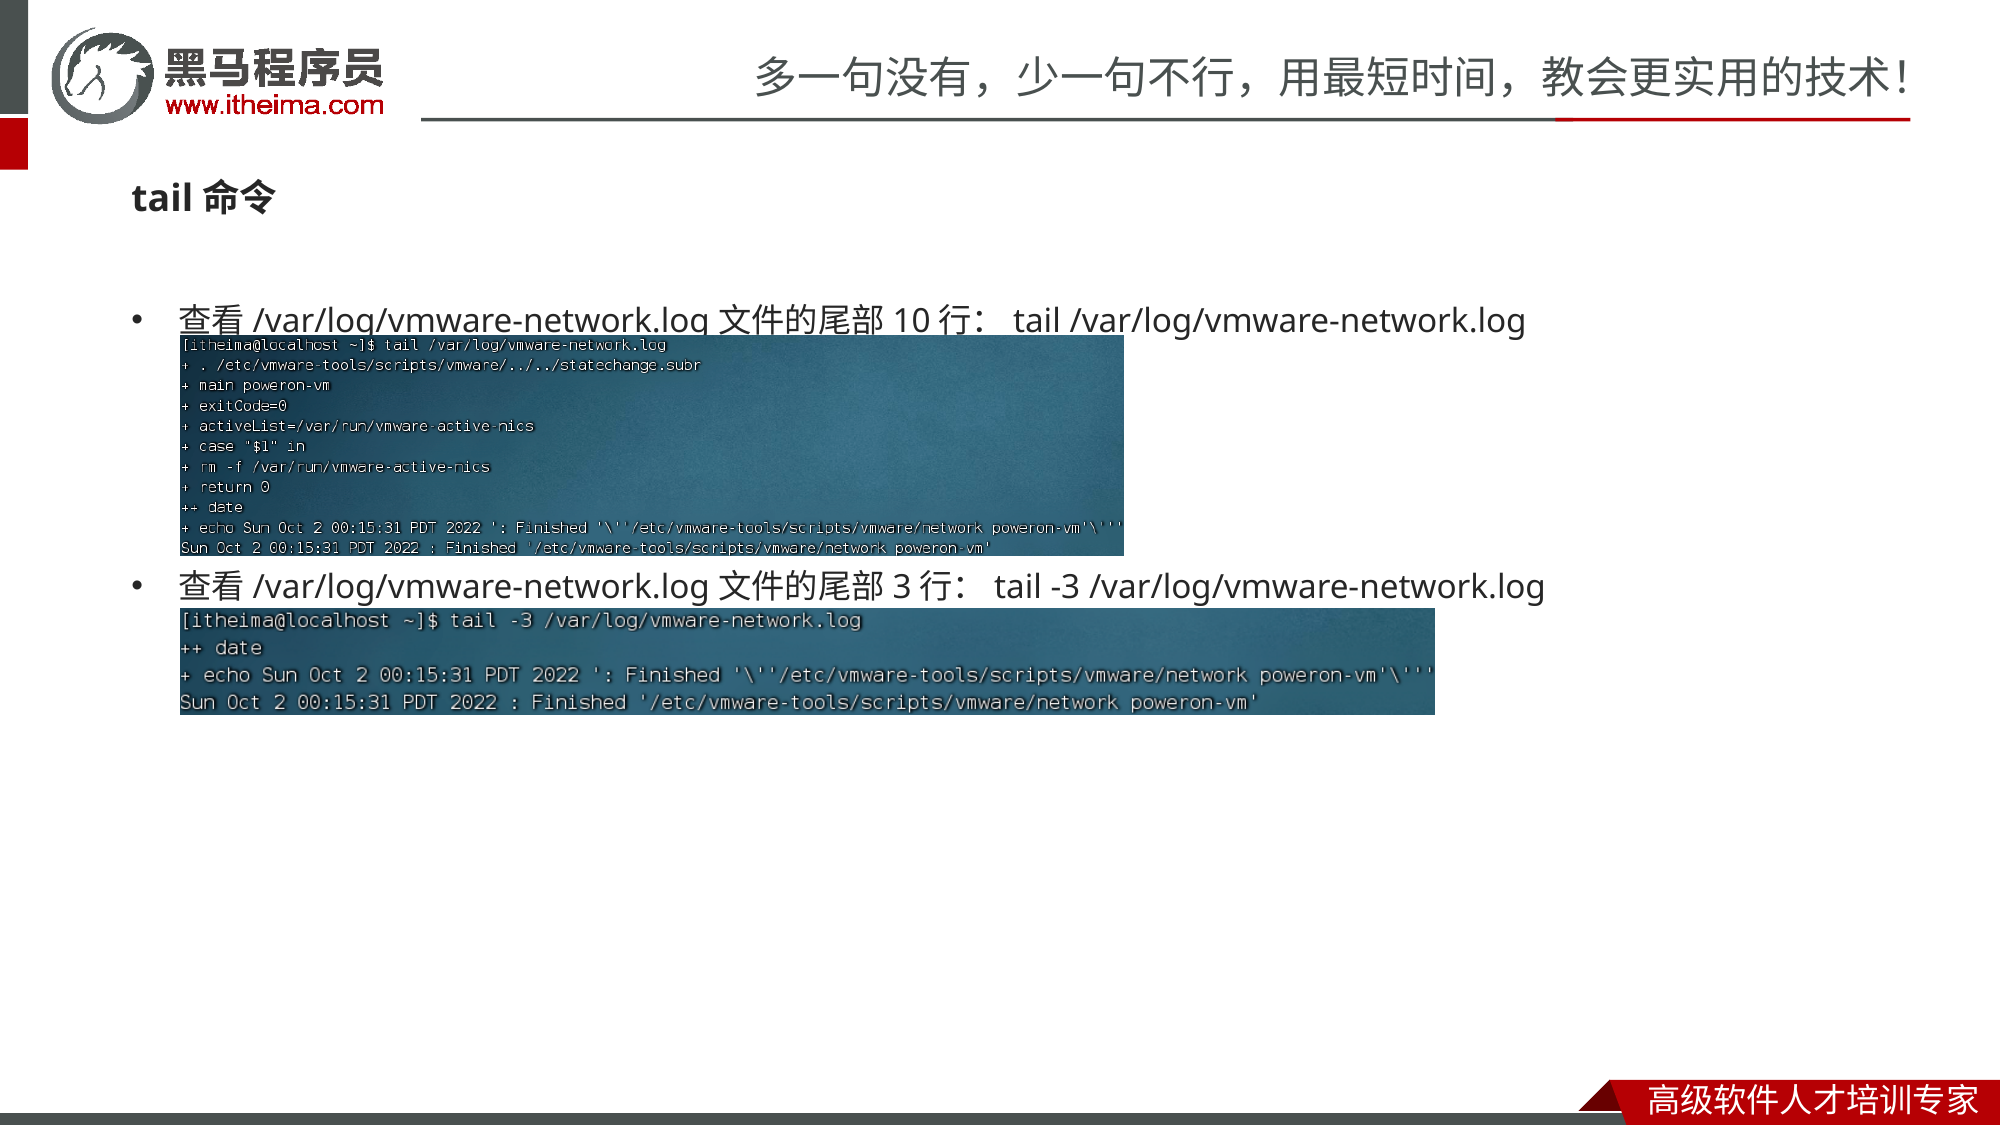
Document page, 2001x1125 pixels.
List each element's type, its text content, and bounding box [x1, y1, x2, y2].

picture [179, 335, 1125, 557]
picture [50, 26, 384, 125]
list 查看/var/log/vmware-network.log文件的尾部10行：tail /var/log/vmware-network.log 查看/var/log/vmware-network.log文件的尾部3行：tail -3 /var/log/vmware-network.log [116, 271, 1872, 964]
list tail命令 [116, 154, 1872, 239]
picture [179, 608, 1435, 715]
